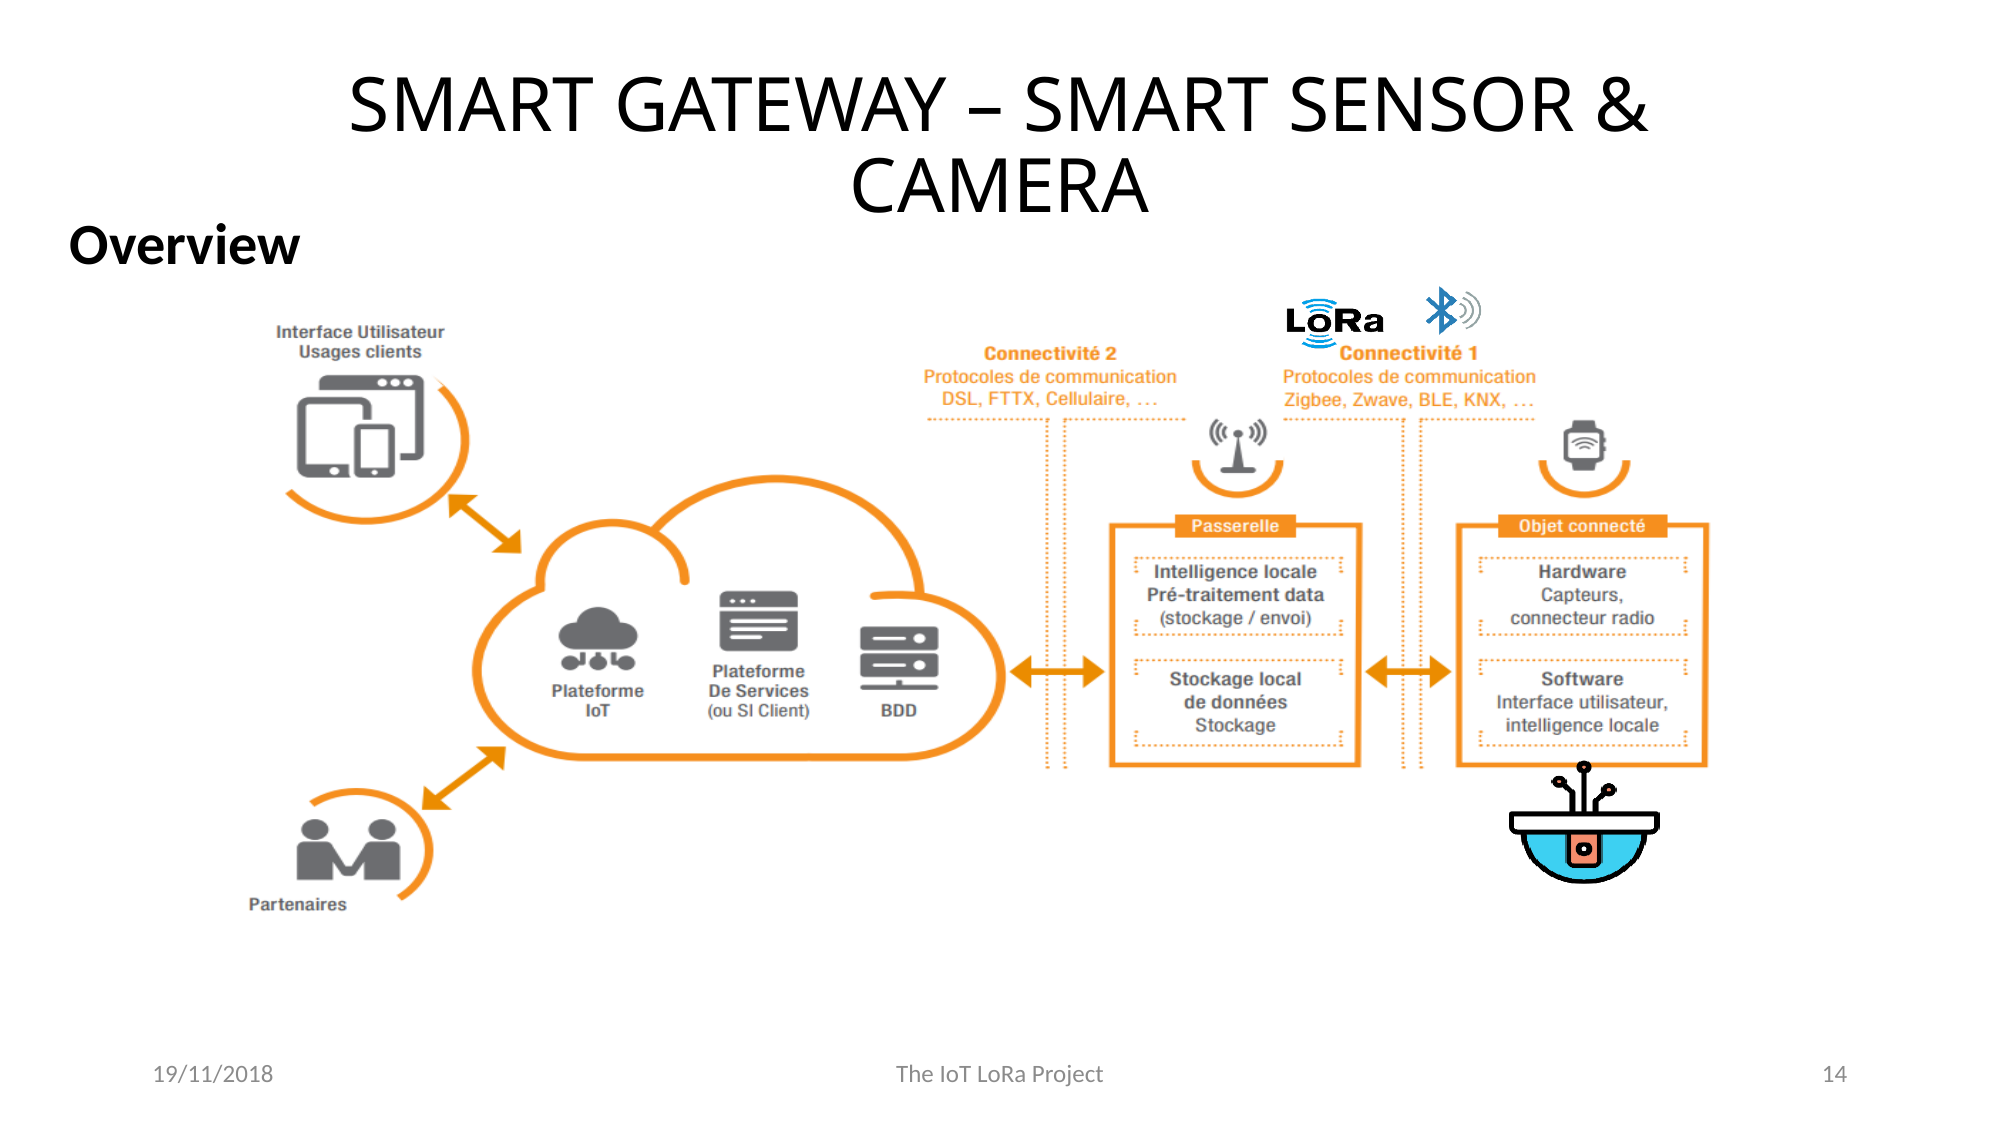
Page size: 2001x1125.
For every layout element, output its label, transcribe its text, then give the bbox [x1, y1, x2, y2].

footer The IoT LoRa Project [662, 1042, 1338, 1103]
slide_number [137, 1042, 588, 1103]
text_box SmART GATEWAY – Smart sensor & camera [187, 26, 1813, 269]
slide_number 14 [1412, 1042, 1863, 1103]
text_box Overview [54, 198, 428, 284]
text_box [234, 278, 1766, 952]
